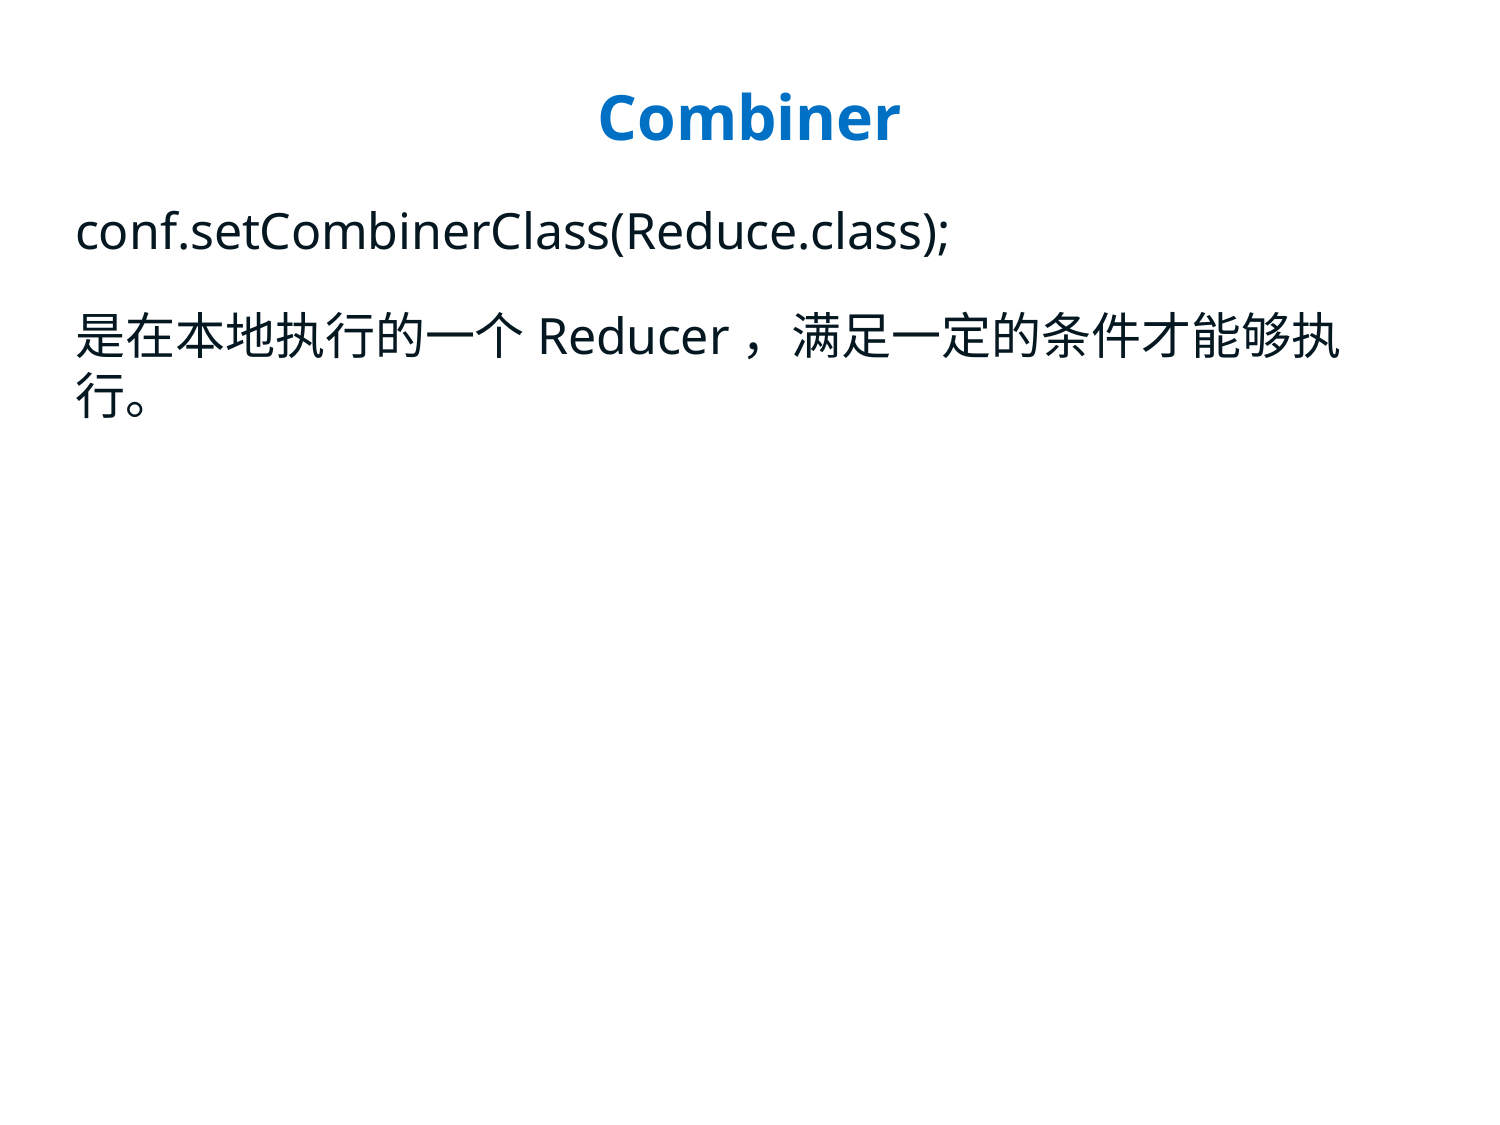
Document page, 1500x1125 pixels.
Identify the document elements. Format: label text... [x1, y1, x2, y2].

title Combiner [75, 11, 1425, 199]
text_box conf.setCombinerClass(Reduce.class); 是在本地执行的一个Reducer，满足一定的条件才能够执行。 [72, 199, 1431, 425]
